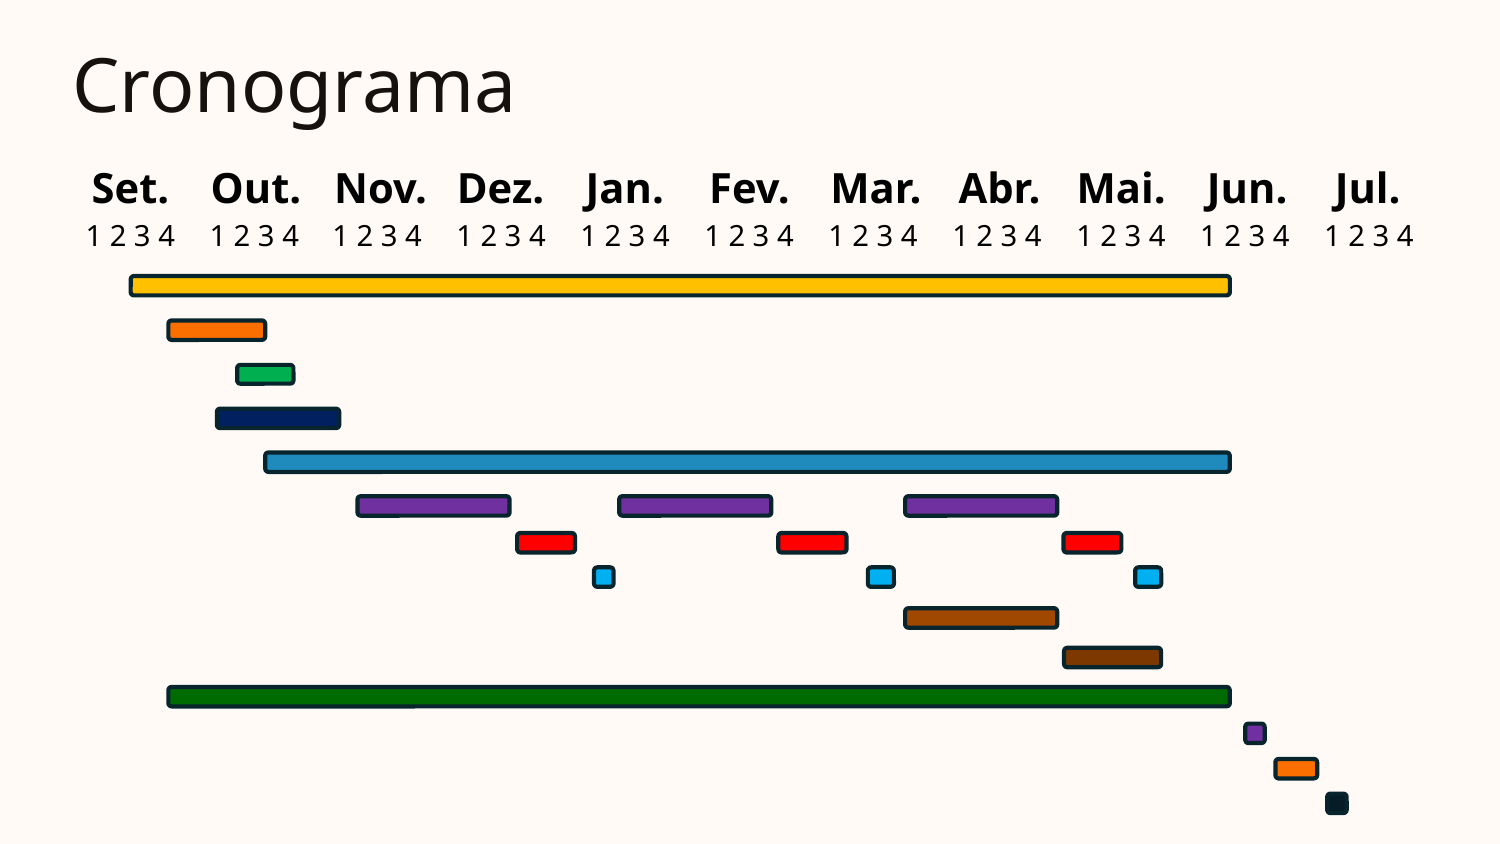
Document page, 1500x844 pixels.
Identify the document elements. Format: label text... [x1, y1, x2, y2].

text_box Abr. [943, 154, 1056, 220]
title Cronograma [57, 22, 568, 145]
text_box Jan. [570, 154, 680, 220]
text_box Out. [195, 154, 317, 220]
text_box [355, 494, 512, 518]
text_box Jun. [1192, 154, 1303, 220]
text_box Jul. [1320, 154, 1416, 220]
text_box [1325, 791, 1349, 816]
table_header 1 2 3 4 [687, 205, 811, 266]
text_box [1061, 645, 1164, 670]
text_box Mar. [815, 154, 937, 220]
text_box Set. [76, 154, 185, 220]
text_box [1273, 756, 1320, 781]
text_box Fev. [694, 154, 805, 220]
text_box [1061, 530, 1124, 555]
text_box [166, 318, 268, 343]
table_header 1 2 3 4 [1059, 205, 1183, 266]
text_box [865, 565, 897, 589]
table_header 1 2 3 4 [1307, 205, 1431, 266]
table_header 1 2 3 4 [67, 205, 193, 266]
text_box [617, 494, 774, 518]
text_box [166, 684, 1232, 709]
table_header 1 2 3 4 [563, 205, 687, 266]
text_box Mai. [1061, 154, 1181, 220]
text_box Dez. [442, 154, 560, 220]
table_header 1 2 3 4 [935, 205, 1059, 266]
text_box [128, 273, 1232, 298]
text_box [591, 565, 616, 589]
table_header 1 2 3 4 [1183, 205, 1307, 266]
table_header 1 2 3 4 [193, 205, 315, 266]
text_box [214, 406, 342, 431]
table_header 1 2 3 4 [439, 205, 563, 266]
text_box [903, 494, 1060, 518]
text_box Nov. [319, 154, 442, 220]
table_header 1 2 3 4 [811, 205, 935, 266]
text_box [903, 606, 1060, 630]
text_box [515, 530, 578, 555]
text_box [776, 530, 849, 555]
text_box [263, 450, 1232, 475]
text_box [235, 362, 296, 386]
text_box [1133, 565, 1164, 589]
table_header 1 2 3 4 [315, 205, 439, 266]
text_box [1243, 721, 1267, 746]
